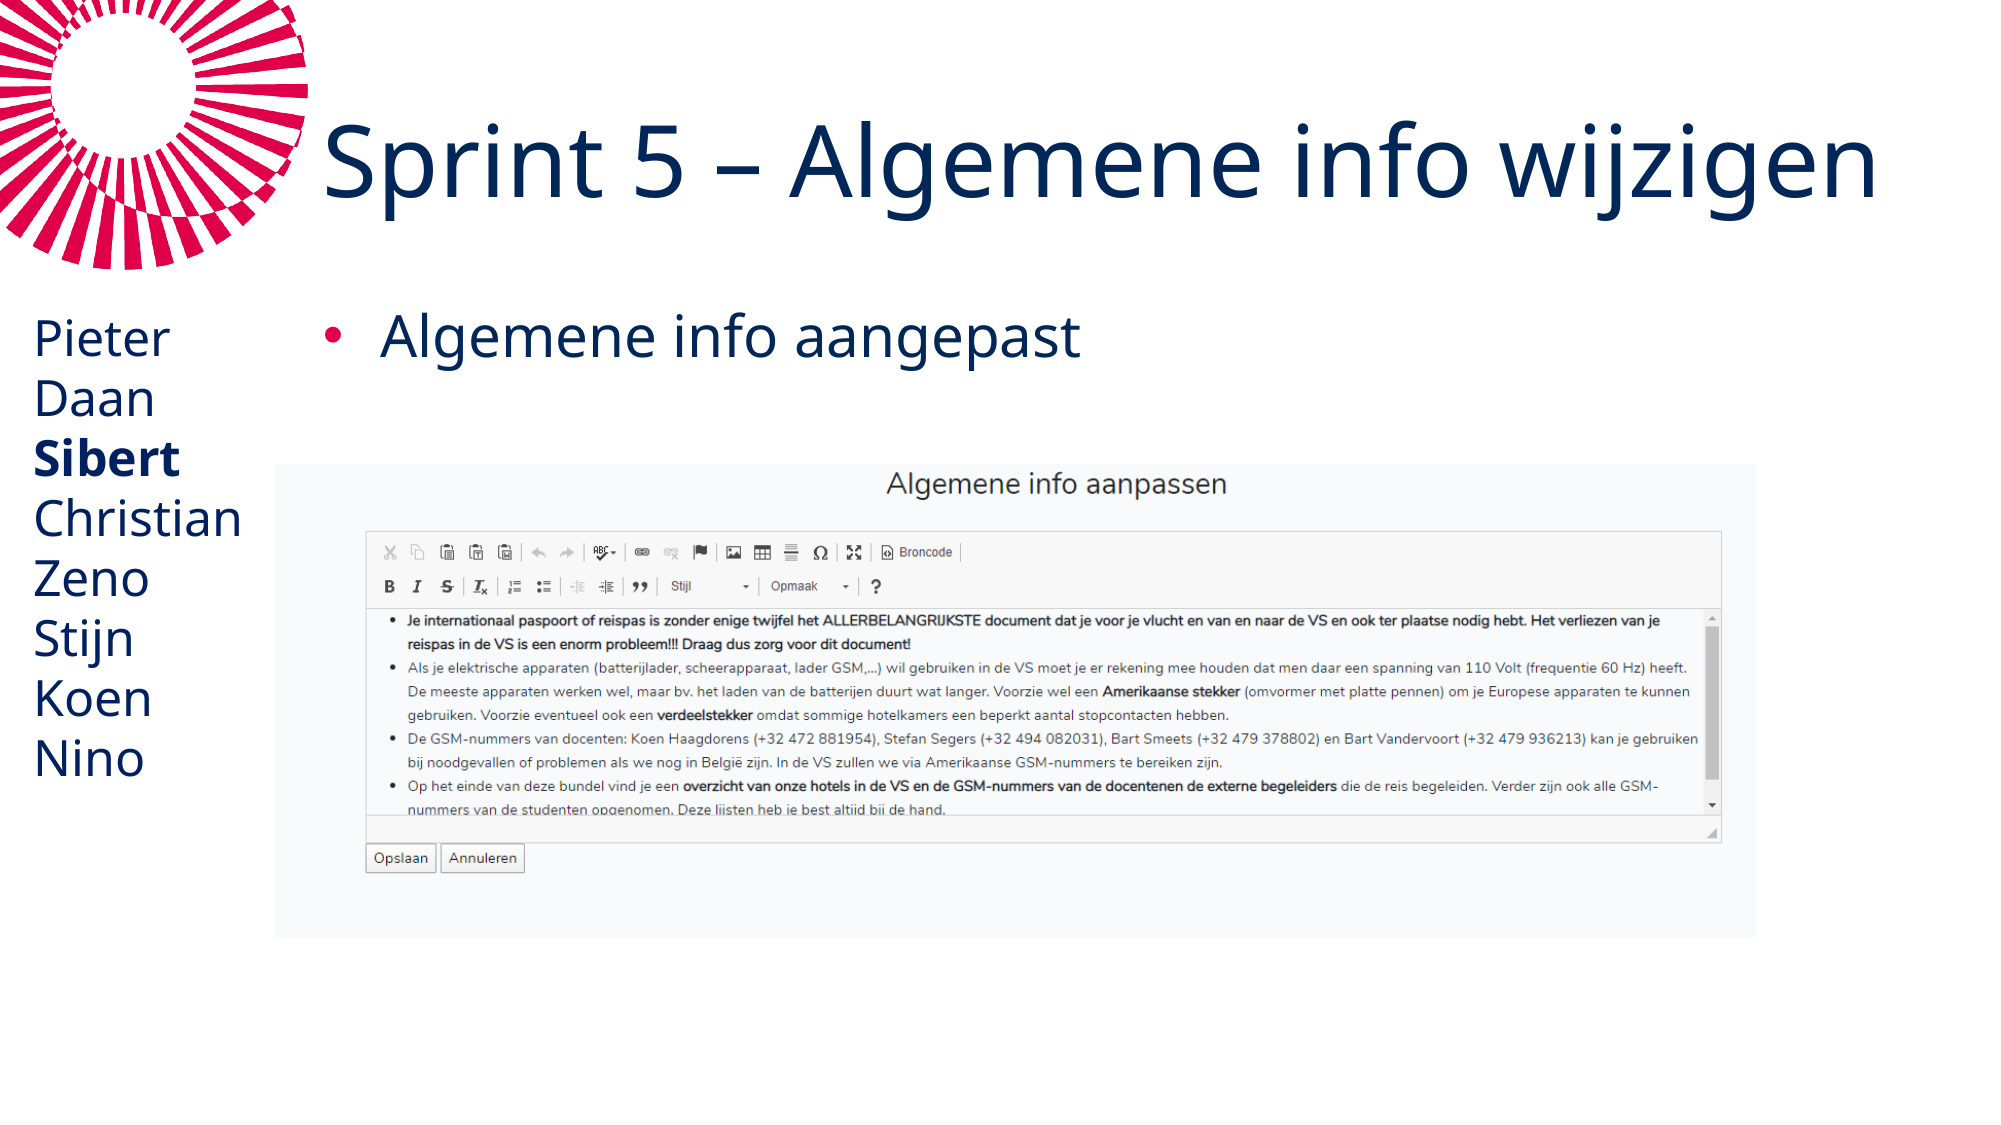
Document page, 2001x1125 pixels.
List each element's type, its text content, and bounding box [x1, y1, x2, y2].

text_box Pieter Daan Sibert Christian Zeno Stijn Koen Nino [18, 299, 263, 795]
picture [0, 0, 308, 270]
title Sprint 5 – Algemene info wijzigen [307, 59, 1940, 271]
picture [275, 464, 1756, 938]
list Algemene info aangepast [307, 299, 1940, 1079]
